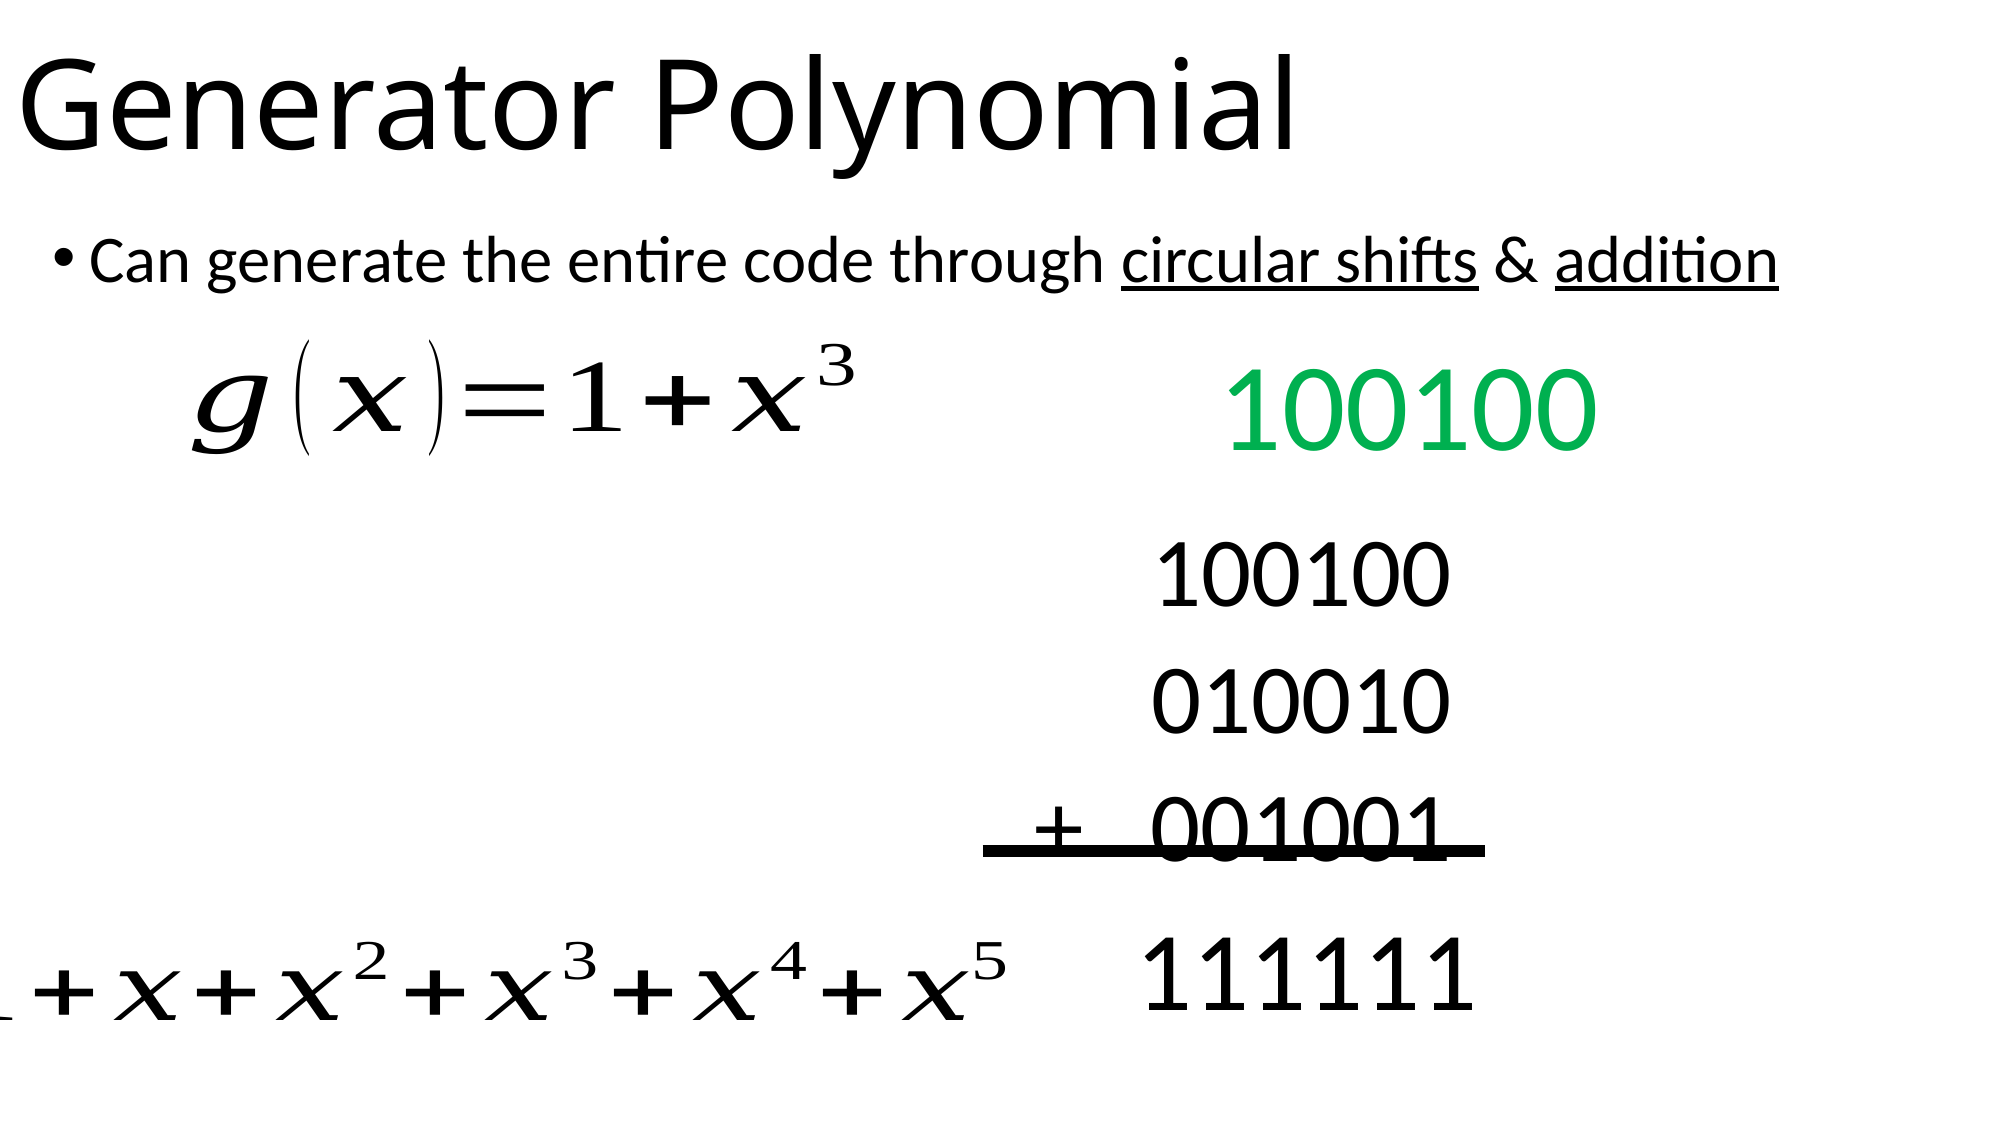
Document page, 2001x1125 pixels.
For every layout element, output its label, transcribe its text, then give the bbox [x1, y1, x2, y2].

text_box Can generate the entire code through circular shifts & addition [37, 217, 1962, 329]
text_box 100100 [1138, 334, 1679, 550]
text_box 111111 [1005, 906, 1493, 1054]
text_box 100100 010010 + 001001 [927, 513, 1468, 893]
